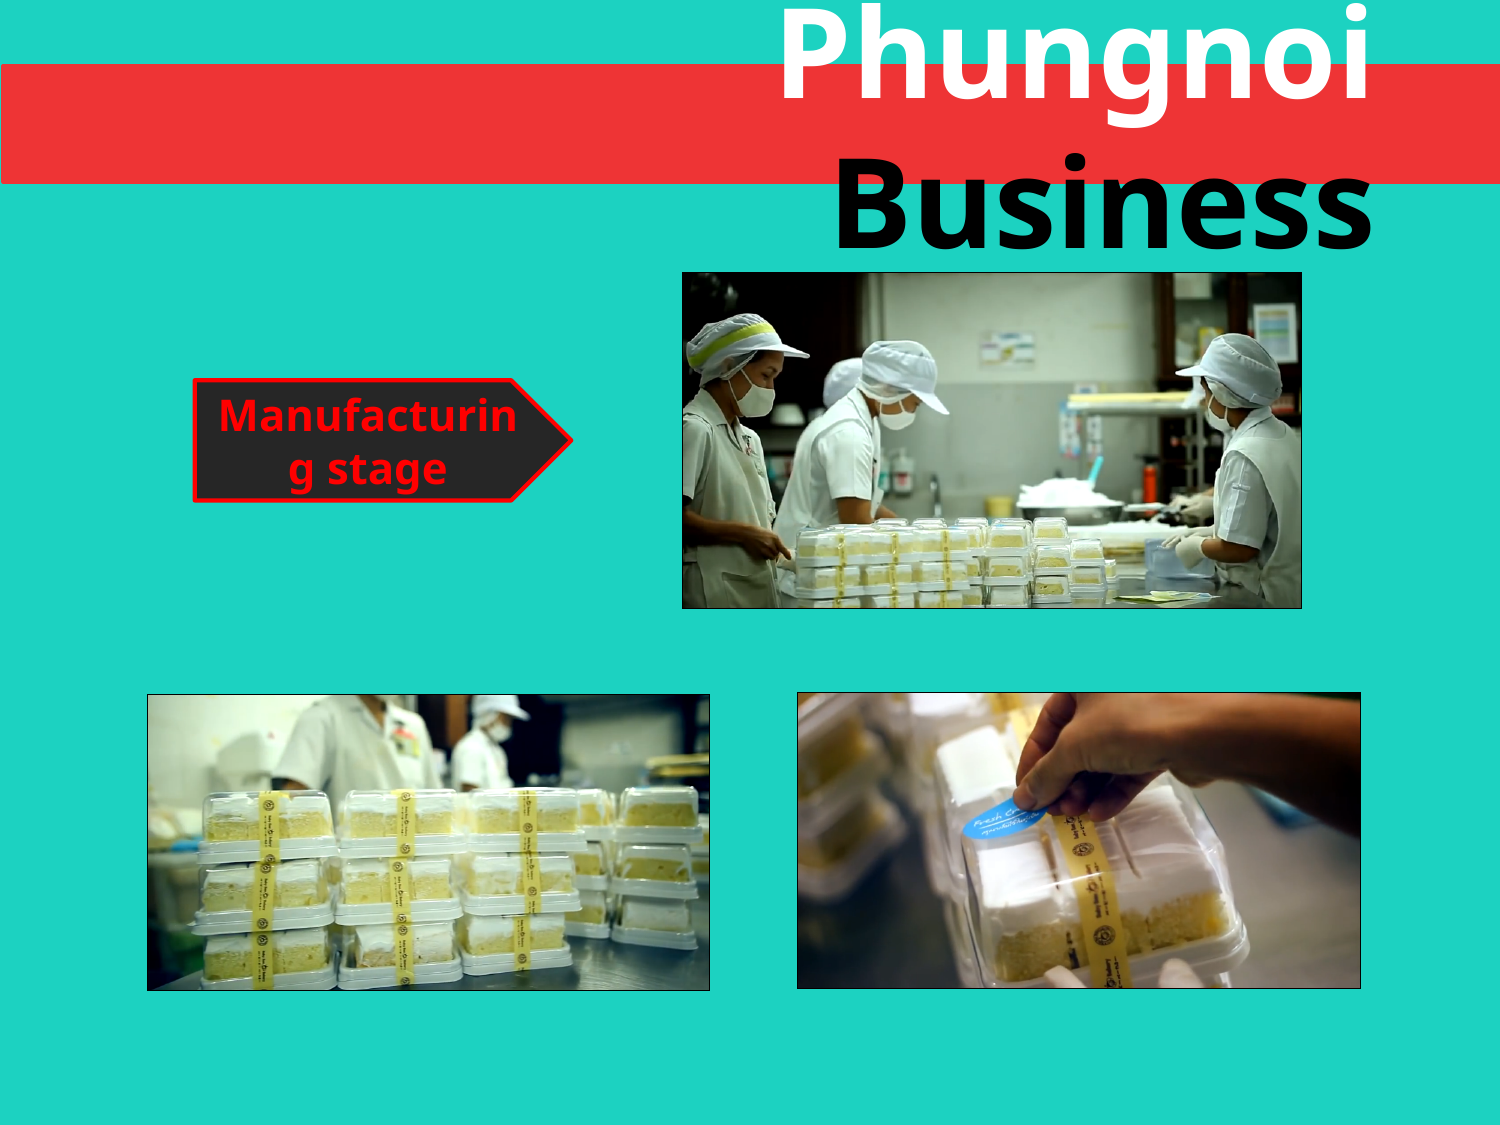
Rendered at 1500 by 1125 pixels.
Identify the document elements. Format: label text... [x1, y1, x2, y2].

picture [796, 692, 1362, 989]
text_box [1, 64, 1500, 184]
text_box Manufacturing stage [192, 378, 574, 503]
text_box Phungnoi Business [351, 66, 1391, 180]
picture [681, 272, 1303, 609]
picture [147, 694, 710, 991]
